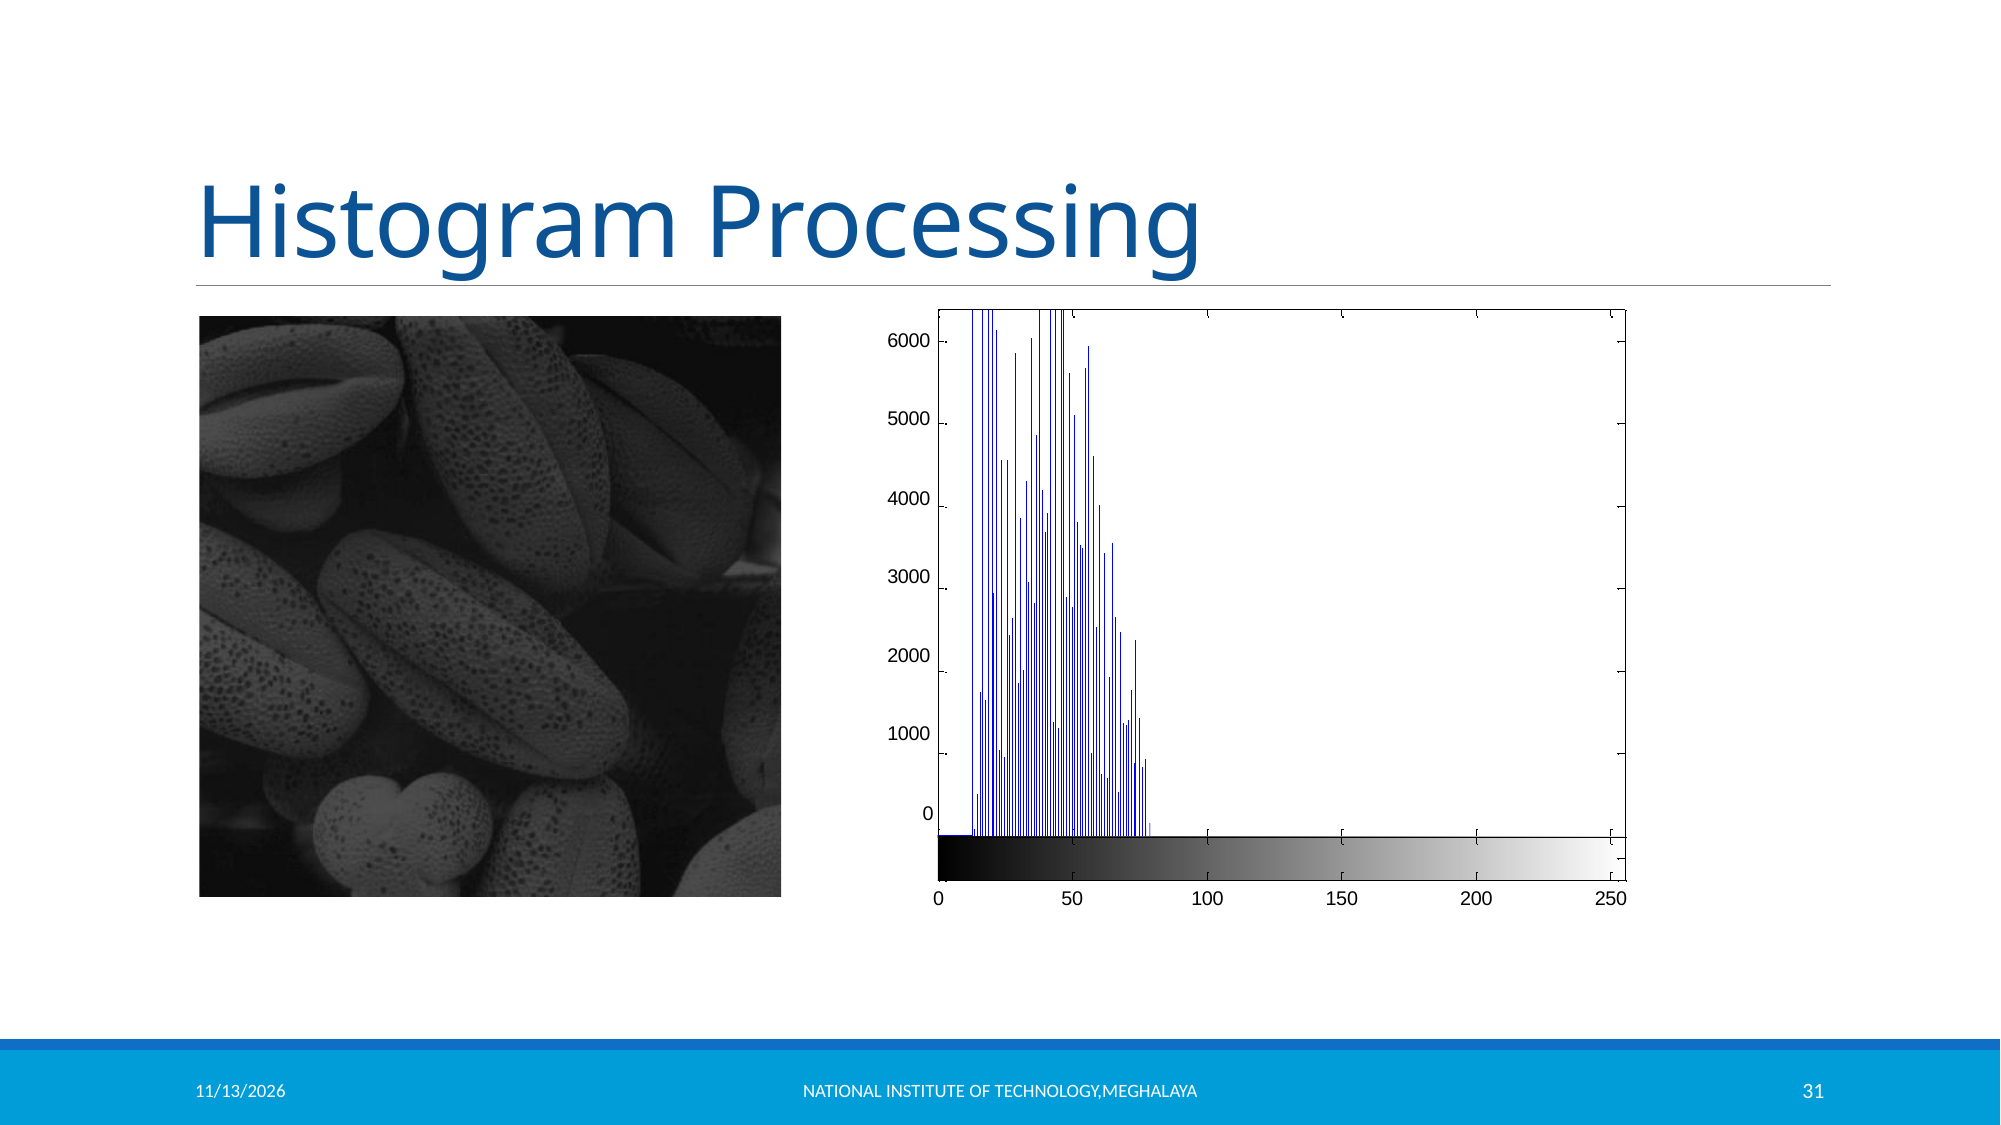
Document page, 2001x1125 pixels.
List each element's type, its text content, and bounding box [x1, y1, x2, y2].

footer National Institute of Technology,Meghalaya [604, 1059, 1396, 1120]
slide_number 31 [1624, 1059, 1840, 1120]
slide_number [180, 1059, 586, 1120]
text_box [198, 309, 1631, 915]
title Histogram Processing [180, 47, 1830, 285]
